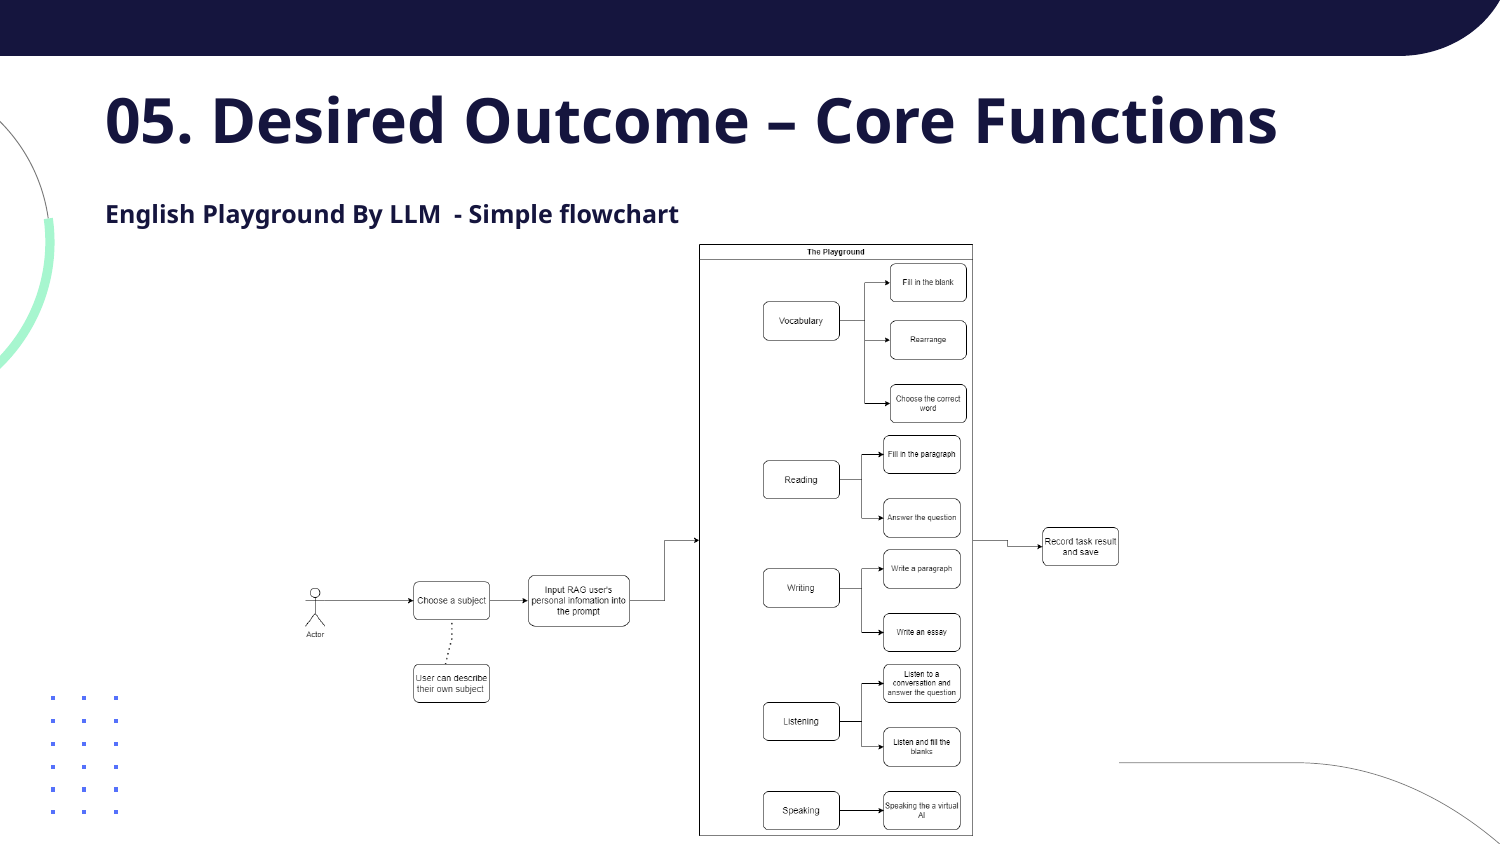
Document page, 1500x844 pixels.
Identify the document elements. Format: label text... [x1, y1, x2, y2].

text_box English Playground By LLM - Simple flowchart [90, 184, 699, 245]
picture [304, 243, 1120, 836]
title 05. Desired Outcome – Core Functions [90, 65, 1387, 184]
